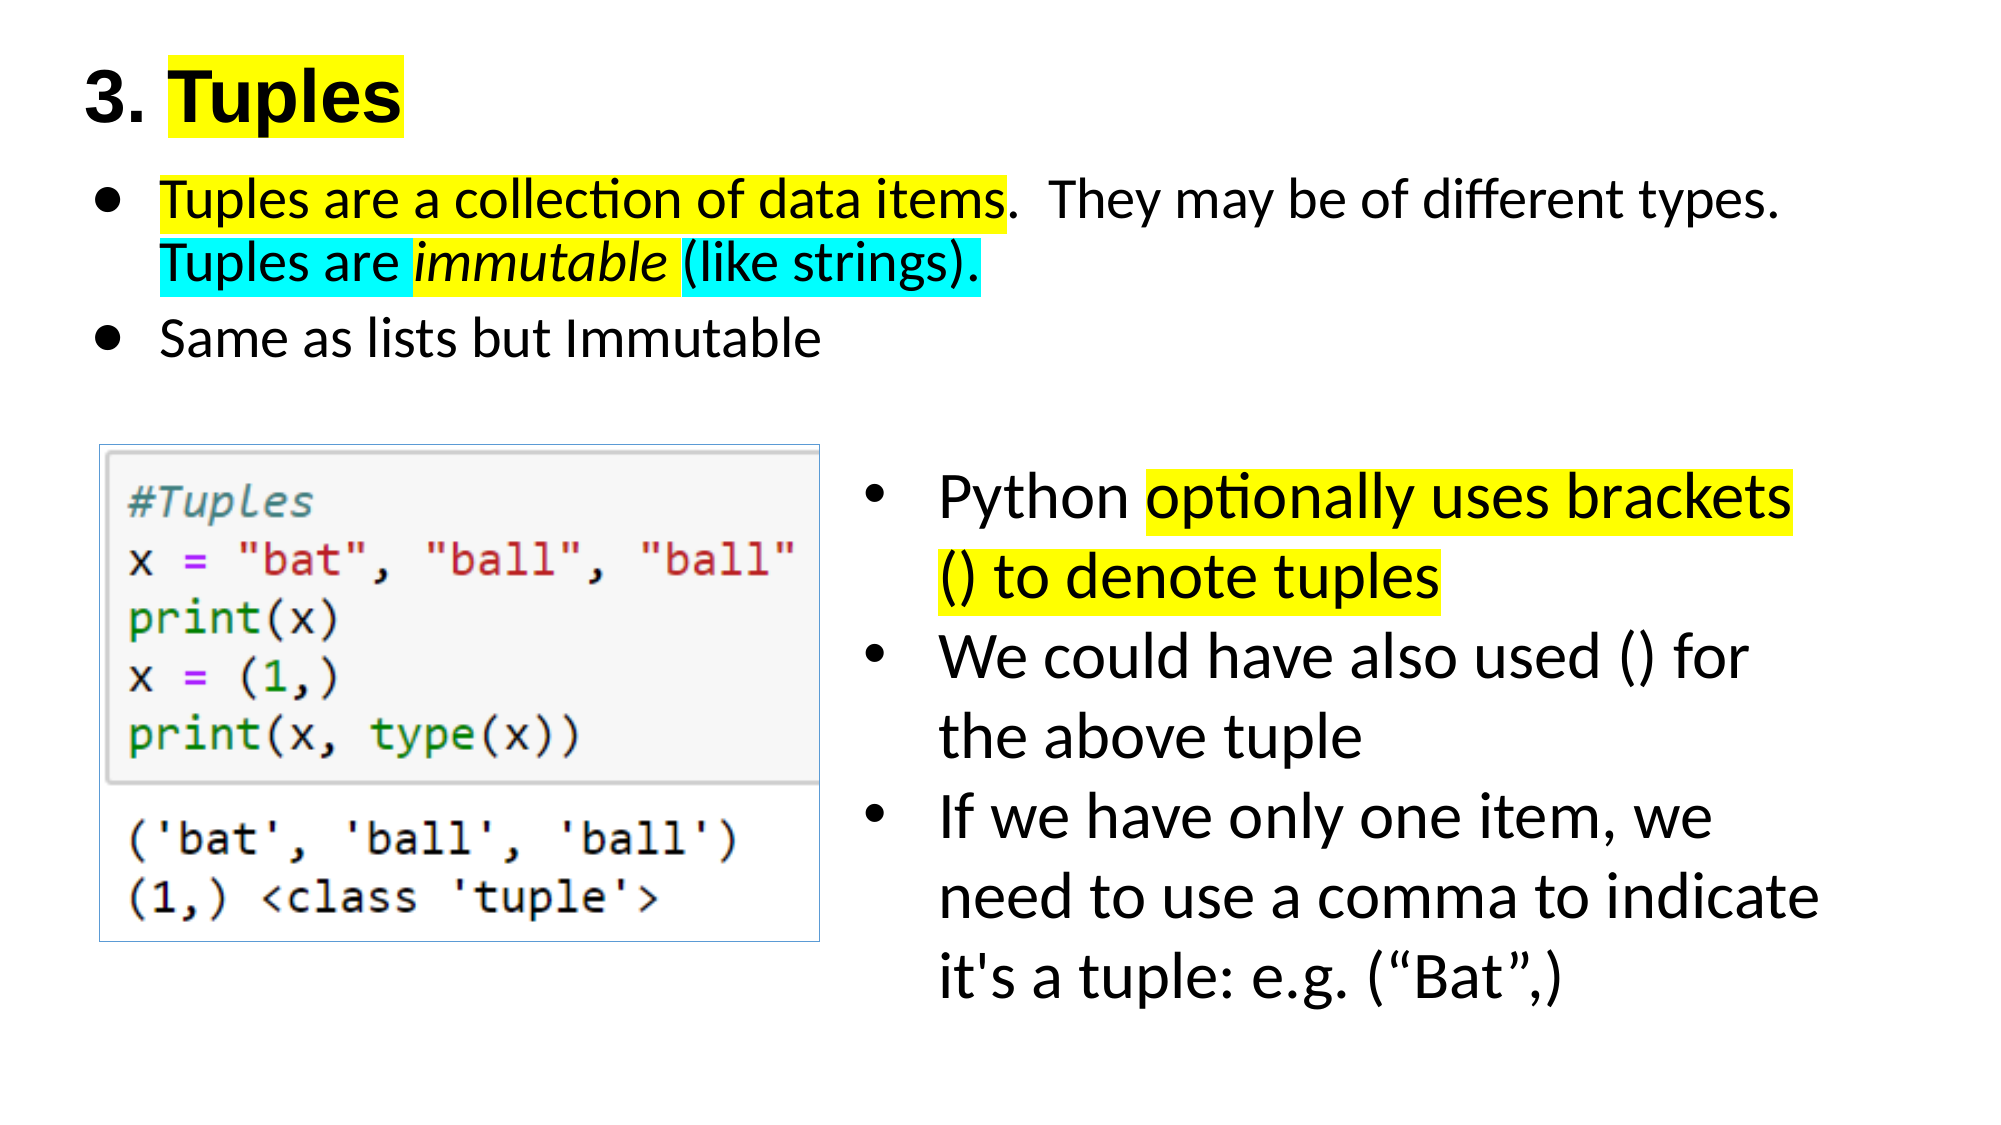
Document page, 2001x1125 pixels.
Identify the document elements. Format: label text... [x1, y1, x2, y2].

text_box Python optionally uses brackets () to denote tuples We could have also used () for the above tuple If we have only one item, we need to use a comma to indicate it's a tuple: e.g. (“Bat”,) [848, 444, 1849, 1020]
list Tuples are a collection of data items. They may be of different types. Tuples are immutable (like strings). Same as lists but Immutable [69, 153, 1870, 476]
picture [99, 444, 820, 942]
title 3. Tuples [69, 0, 1870, 153]
